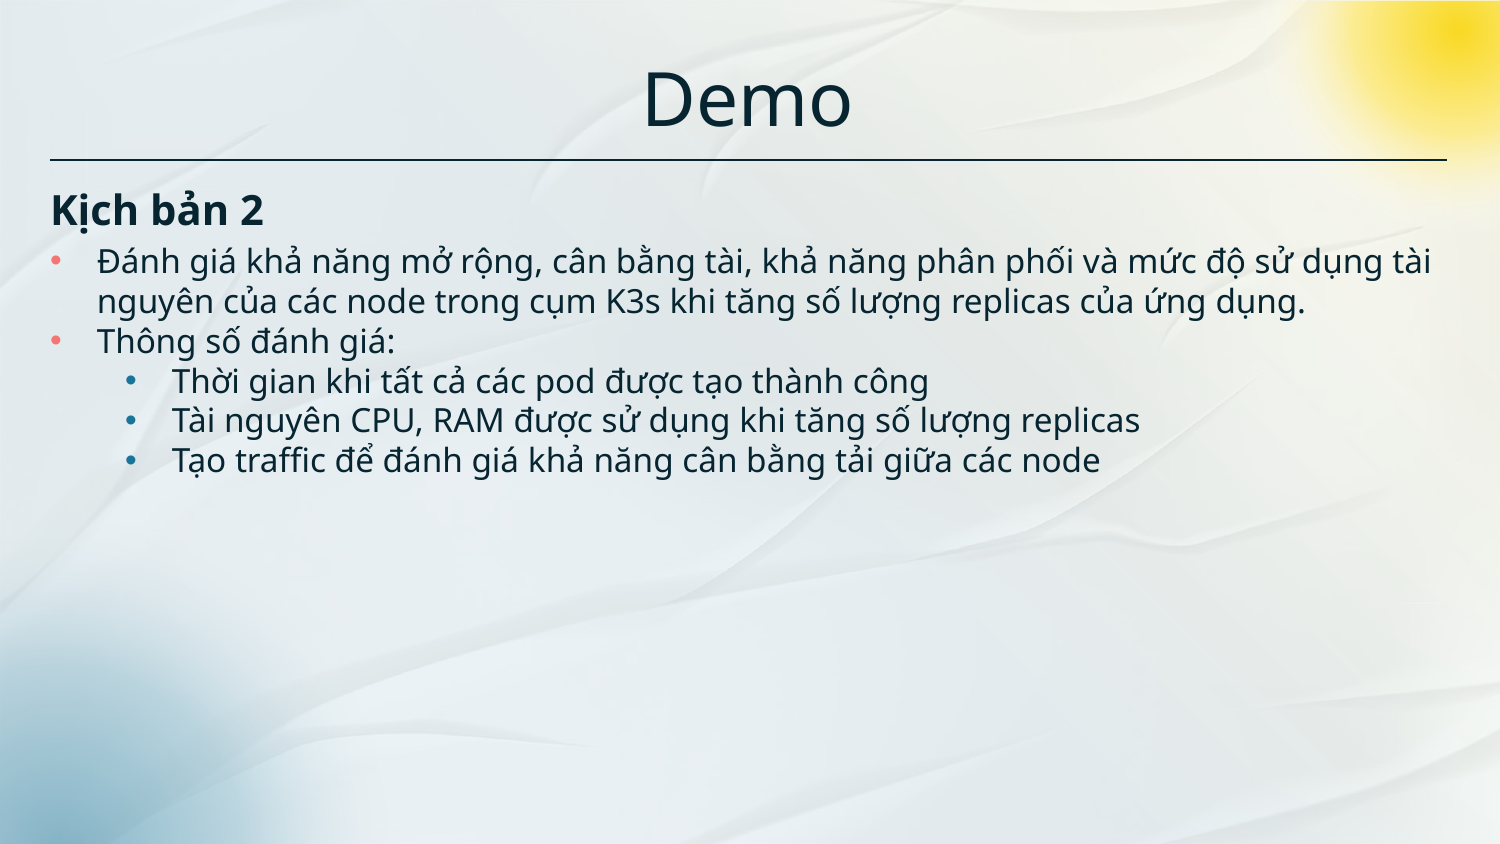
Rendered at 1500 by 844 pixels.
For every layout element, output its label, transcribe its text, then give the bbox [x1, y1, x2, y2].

text_box Đánh giá khả năng mở rộng, cân bằng tài, khả năng phân phối và mức độ sử dụng tài nguyên của các node trong cụm K3s khi tăng số lượng replicas của ứng dụng. Thông số đánh giá: Thời gian khi tất cả các pod được tạo thành công Tài nguyên CPU, RAM được sử dụng khi tăng số lượng replicas Tạo traffic để đánh giá khả năng cân bằng tải giữa các node [50, 240, 1447, 651]
text_box Demo [50, 51, 1447, 159]
text_box Kịch bản 2 [50, 183, 647, 240]
